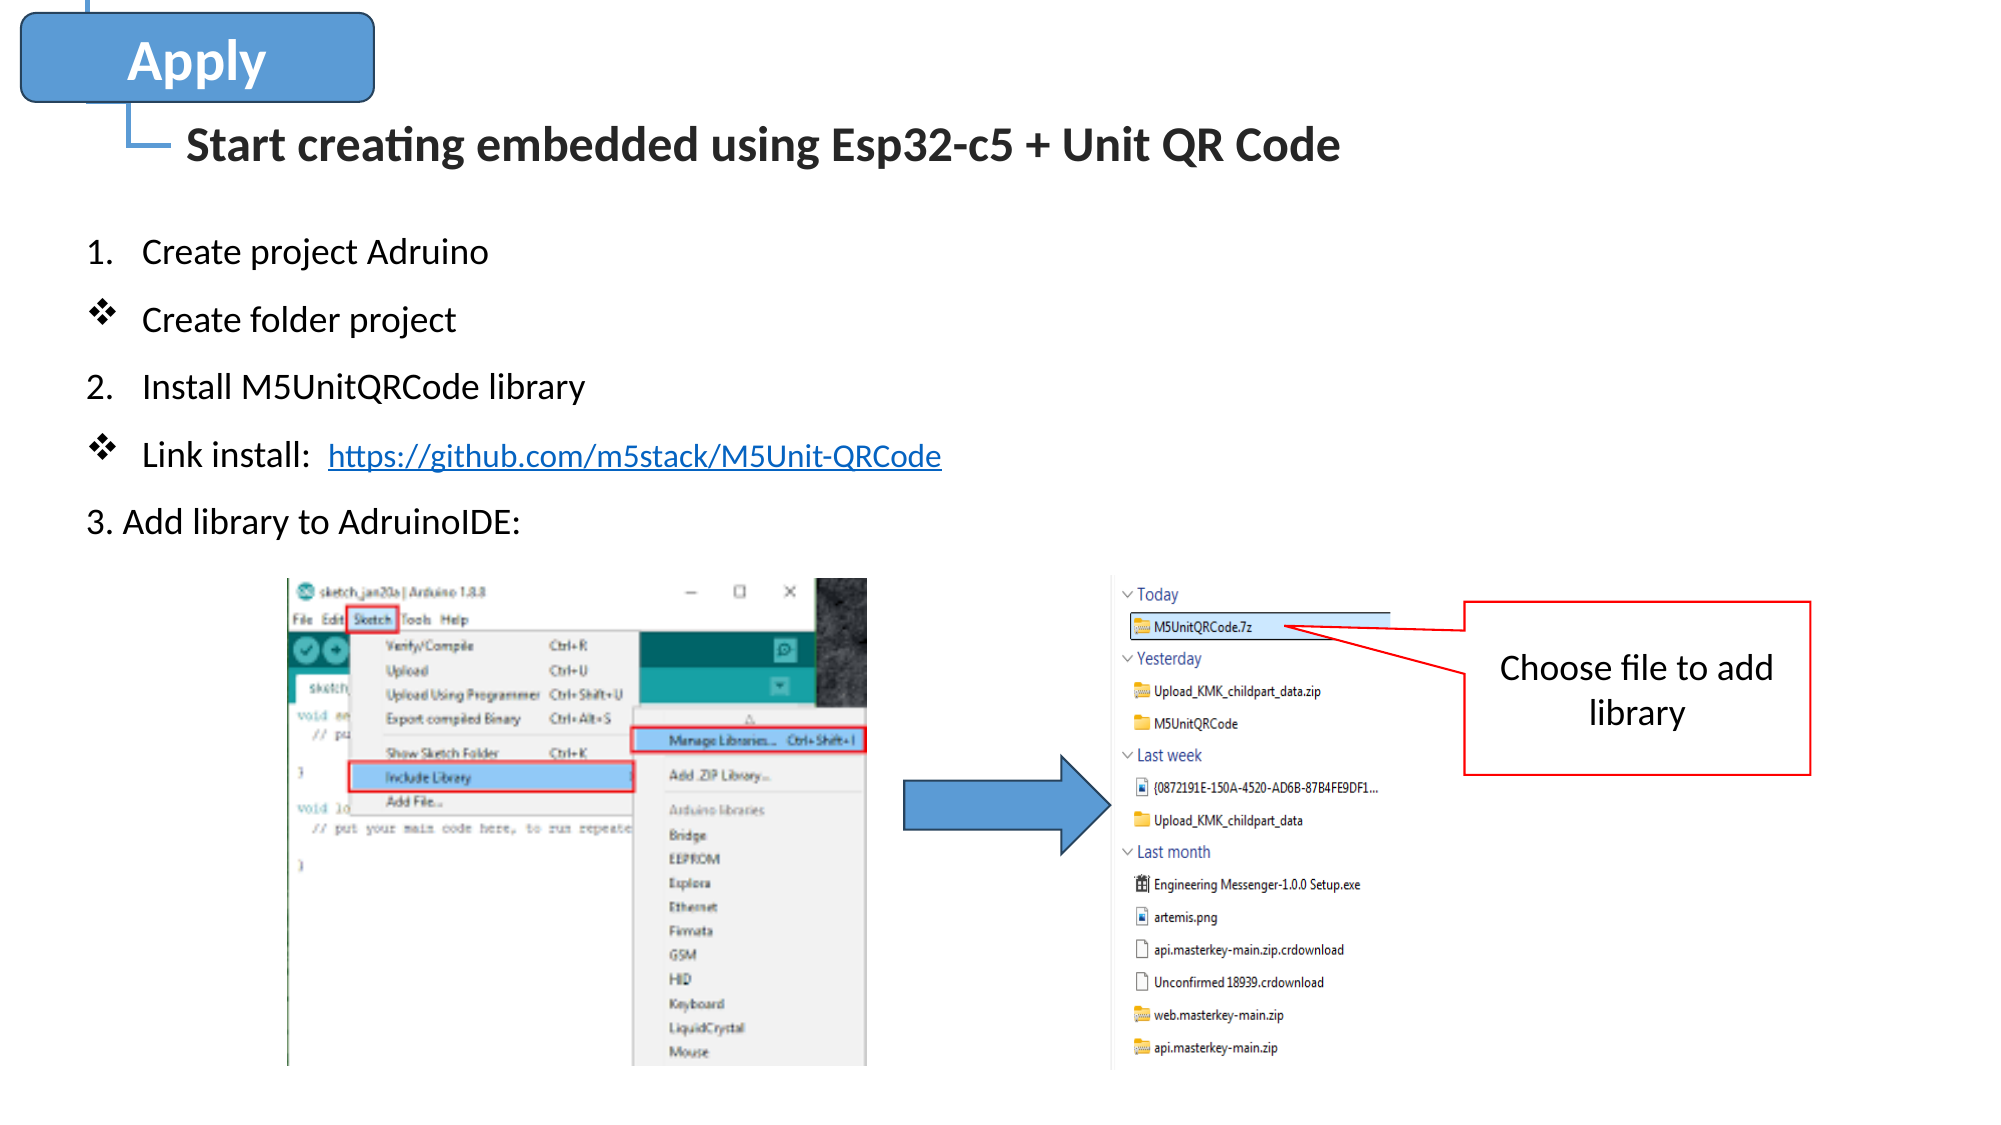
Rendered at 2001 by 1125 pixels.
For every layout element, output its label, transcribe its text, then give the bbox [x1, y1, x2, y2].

picture [1110, 575, 1391, 1070]
picture [38, 12, 374, 102]
text_box [903, 753, 1110, 857]
slide_number 20 [5, 12, 30, 73]
text_box Choose file to add library [1391, 600, 1812, 776]
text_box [86, 102, 172, 146]
text_box Start creating embedded using Esp32-c5 + Unit QR Code [171, 110, 1638, 180]
picture [287, 578, 867, 1066]
text_box Create project Adruino Create folder project Install M5UnitQRCode library Link install: https://github.com/m5stack/M5Unit-QRCode 3. Add library to AdruinoIDE: [71, 197, 1328, 550]
text_box Apply [19, 11, 360, 103]
